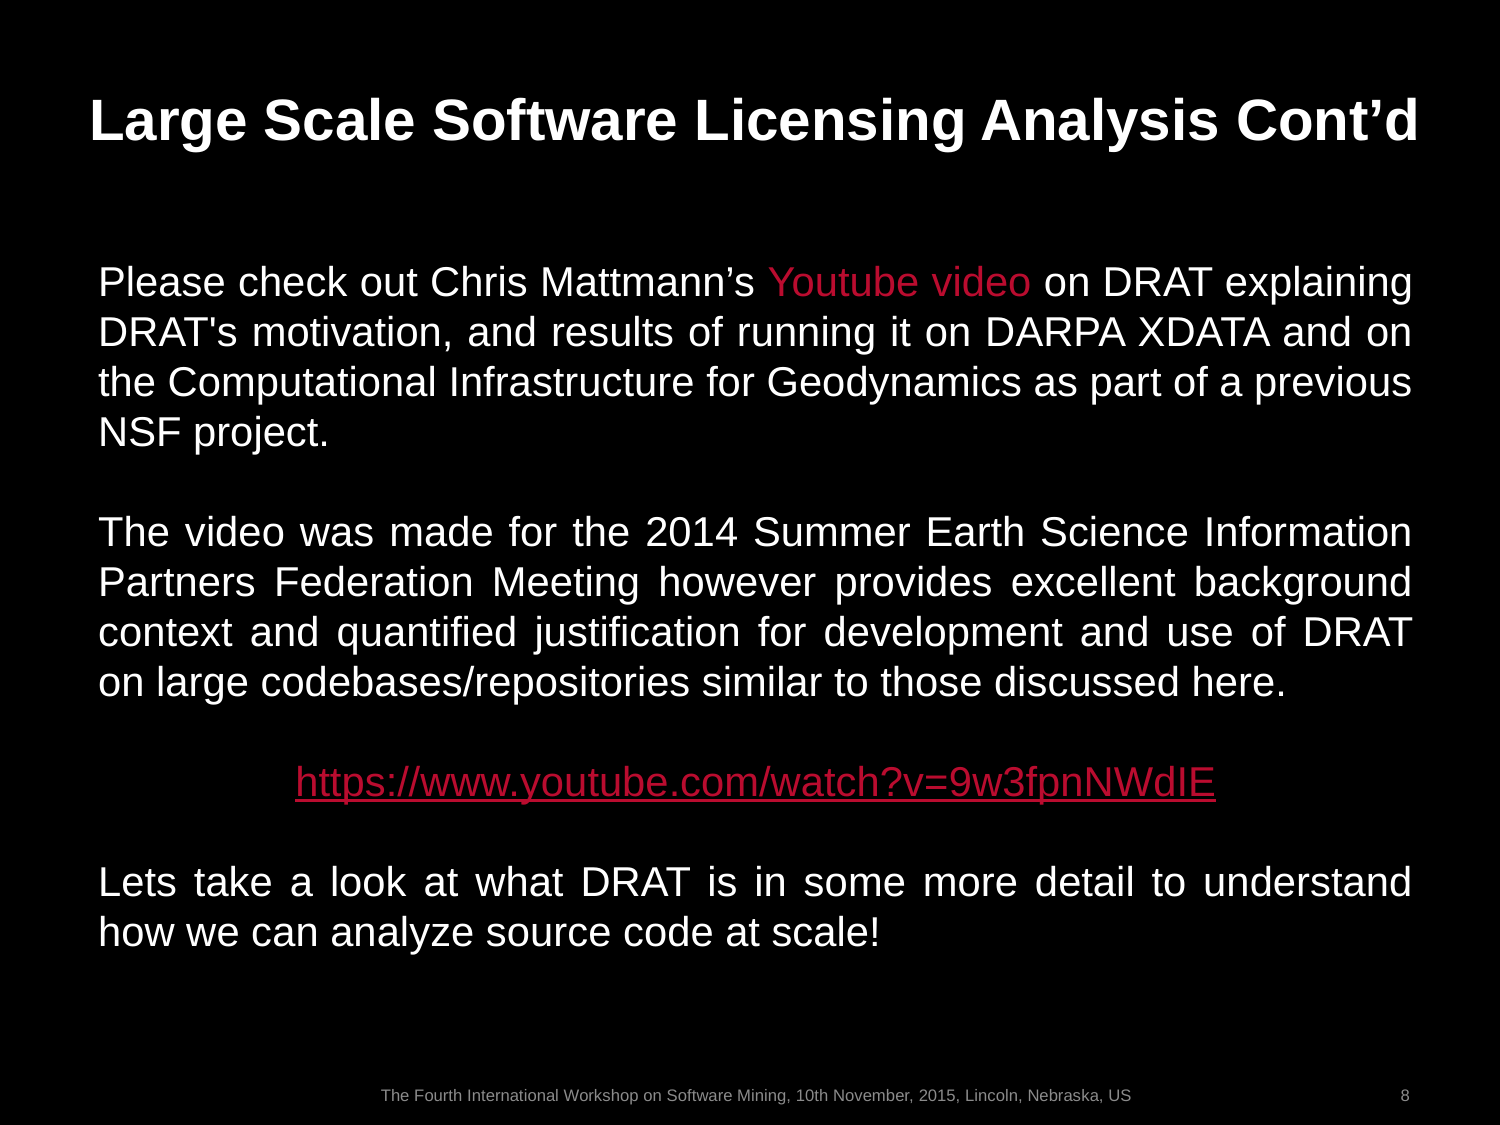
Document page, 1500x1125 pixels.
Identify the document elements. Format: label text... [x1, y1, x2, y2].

text_box Please check out Chris Mattmann’s Youtube video on DRAT explaining DRAT's motivation, and results of running it on DARPA XDATA and on the Computational Infrastructure for Geodynamics as part of a previous NSF project. The video was made for the 2014 Summer Earth Science Information Partners Federation Meeting however provides excellent background context and quantified justification for development and use of DRAT on large codebases/repositories similar to those discussed here. https://www.youtube.com/watch?v=9w3fpnNWdIE Lets take a look at what DRAT is in some more detail to understand how we can analyze source code at scale! [83, 247, 1428, 963]
footer The Fourth International Workshop on Software Mining, 10th November, 2015, Lincoln, Nebraska, US [309, 1065, 1205, 1125]
title Large Scale Software Licensing Analysis Cont’d [74, 74, 1463, 146]
slide_number 7 [1217, 1065, 1425, 1125]
